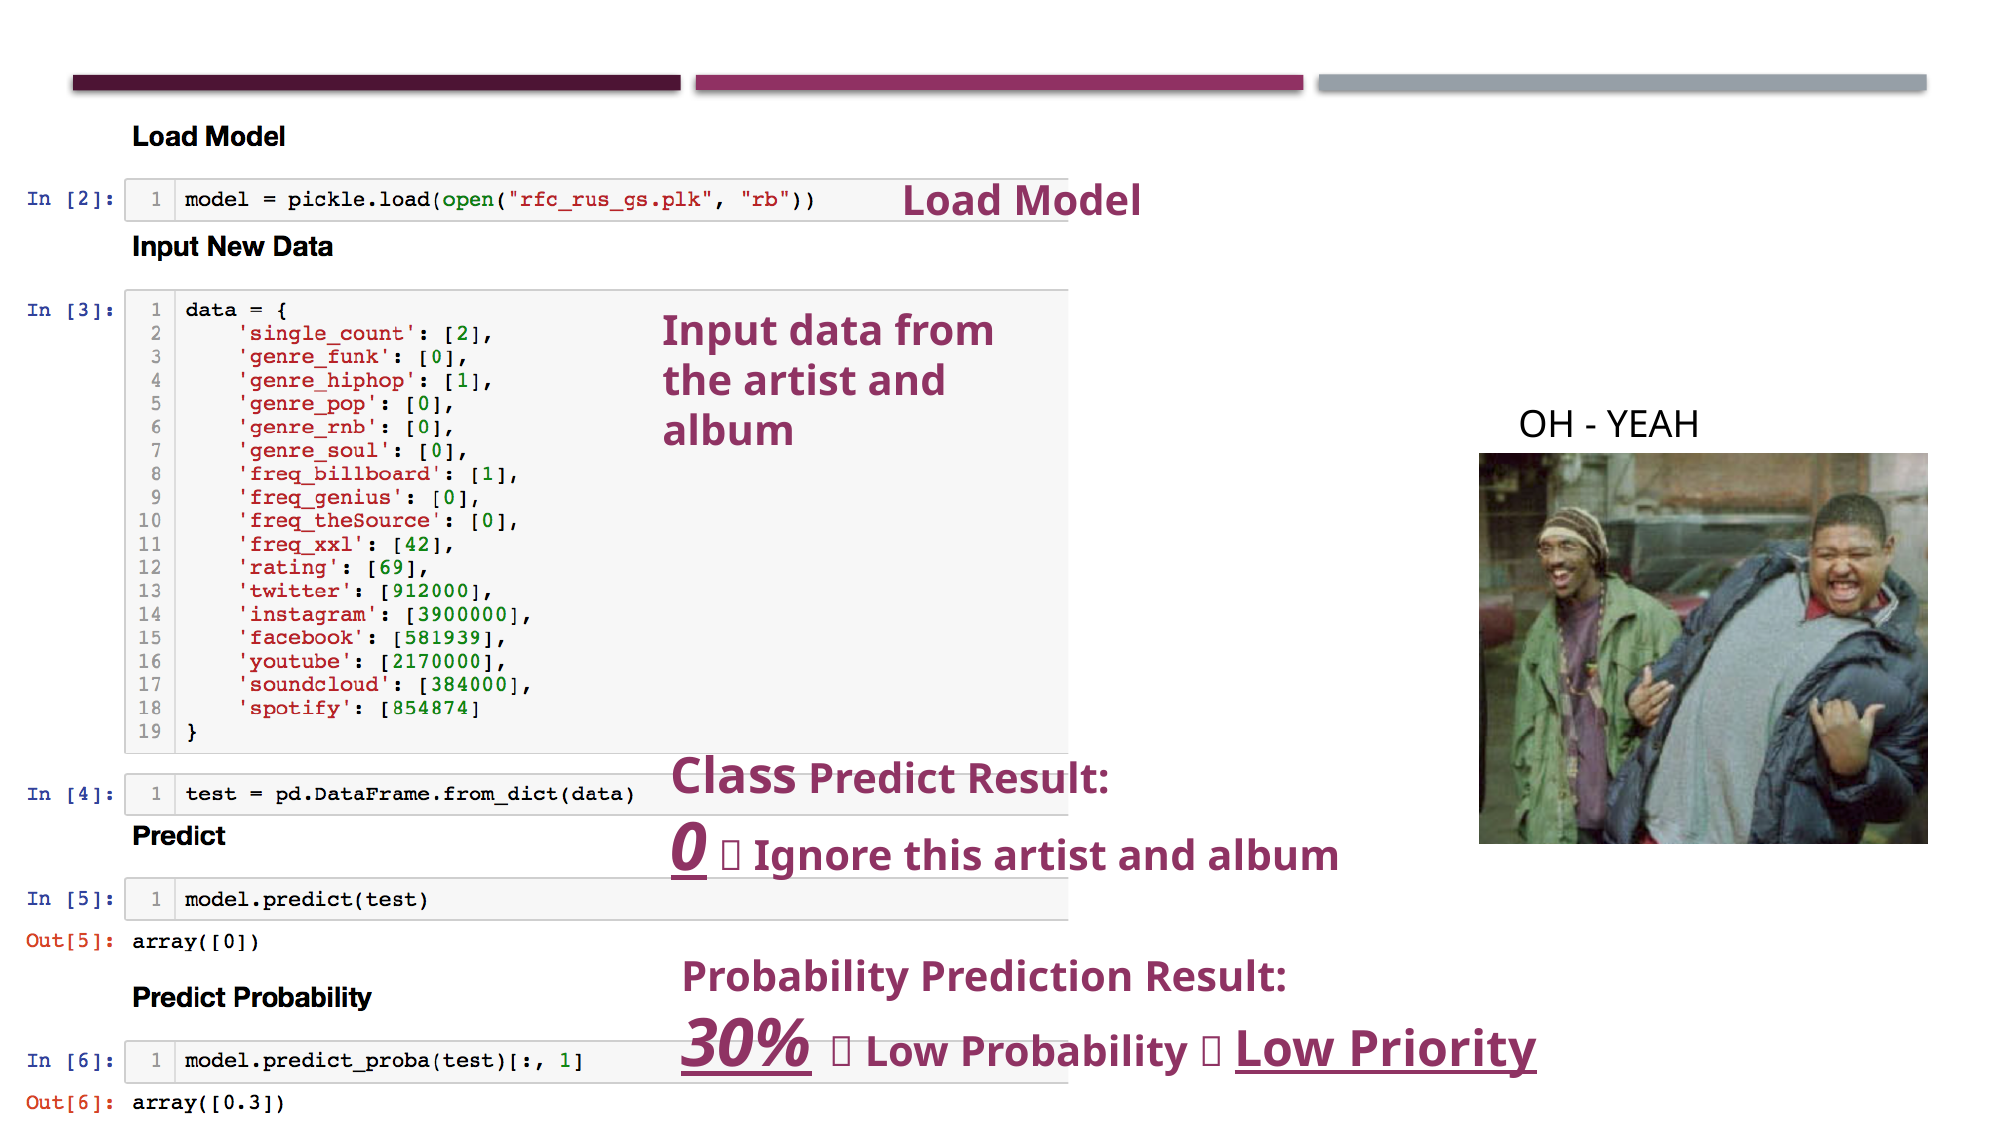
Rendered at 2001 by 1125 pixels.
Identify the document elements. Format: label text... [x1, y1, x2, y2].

picture [0, 107, 1069, 965]
picture [1478, 453, 1929, 844]
text_box Class Predict Result: 0  Ignore this artist and album [1074, 736, 1403, 891]
text_box Load Model [1074, 166, 1326, 232]
text_box Probability Prediction Result: 30%  Low Probability  Low Priority [1073, 942, 1569, 1088]
picture [0, 967, 1069, 1125]
text_box OH - YEAH [1503, 392, 1721, 451]
